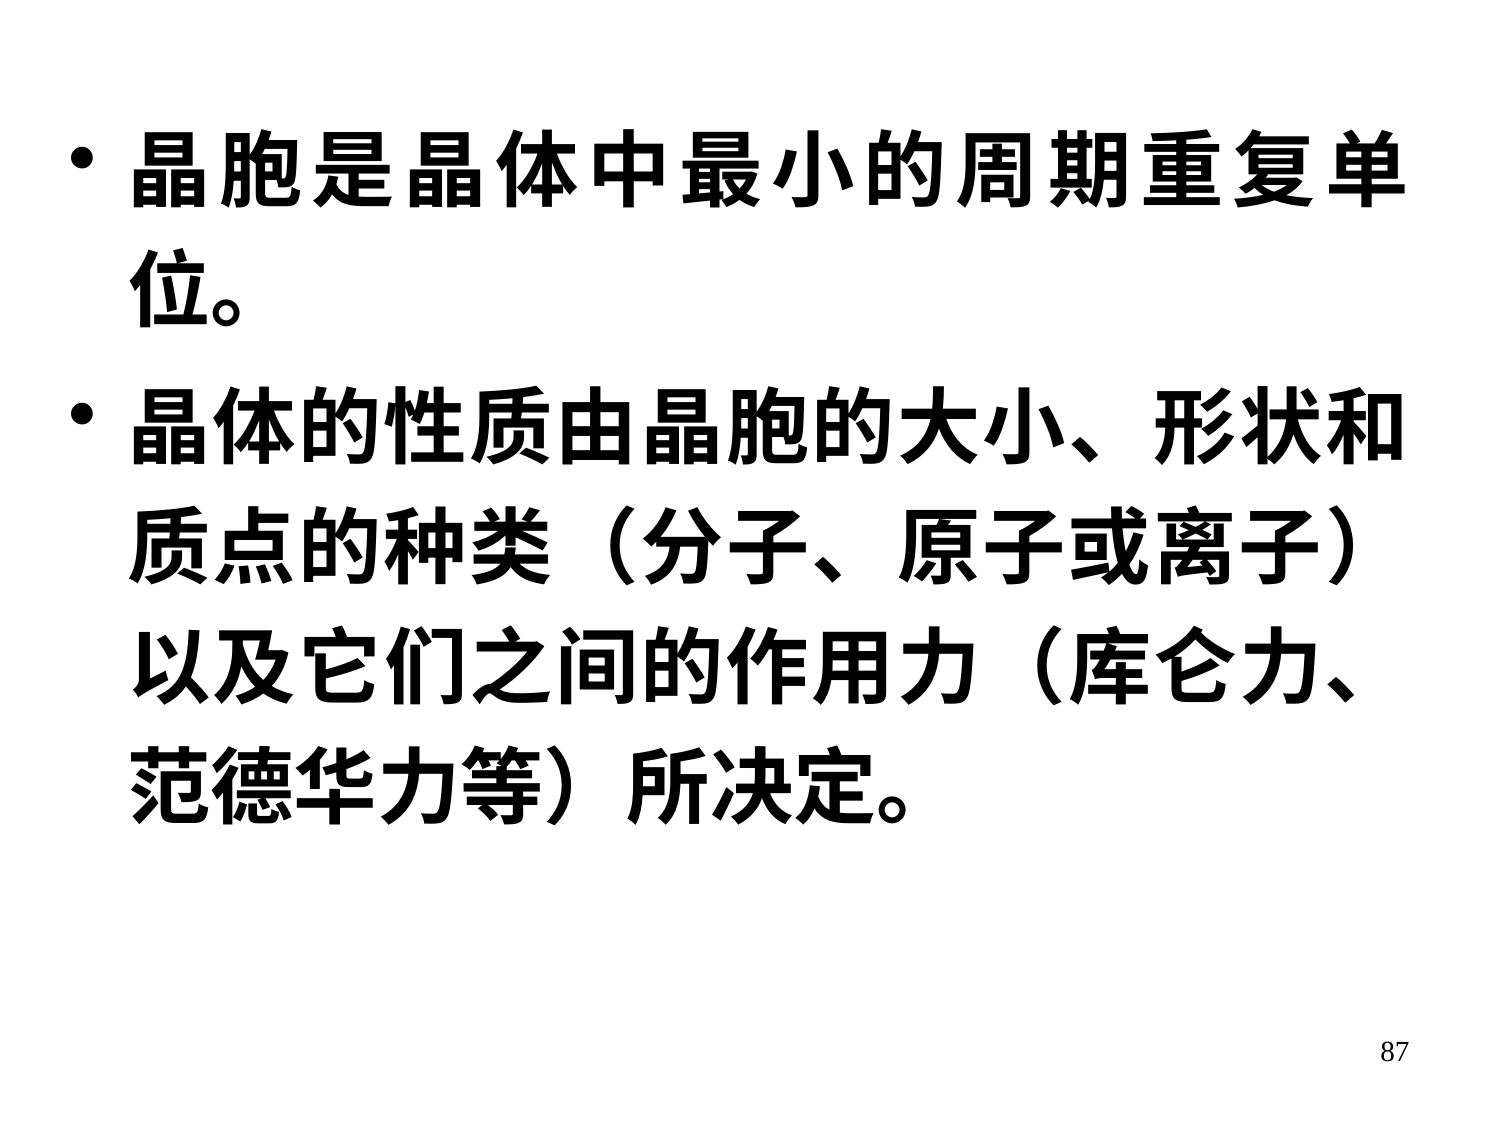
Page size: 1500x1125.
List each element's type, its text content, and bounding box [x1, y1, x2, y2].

list 晶胞是晶体中最小的周期重复单位。 晶体的性质由晶胞的大小、形状和质点的种类（分子、原子或离子）以及它们之间的作用力（库仑力、范德华力等）所决定。 [53, 90, 1424, 882]
slide_number 87 [1074, 1024, 1425, 1103]
